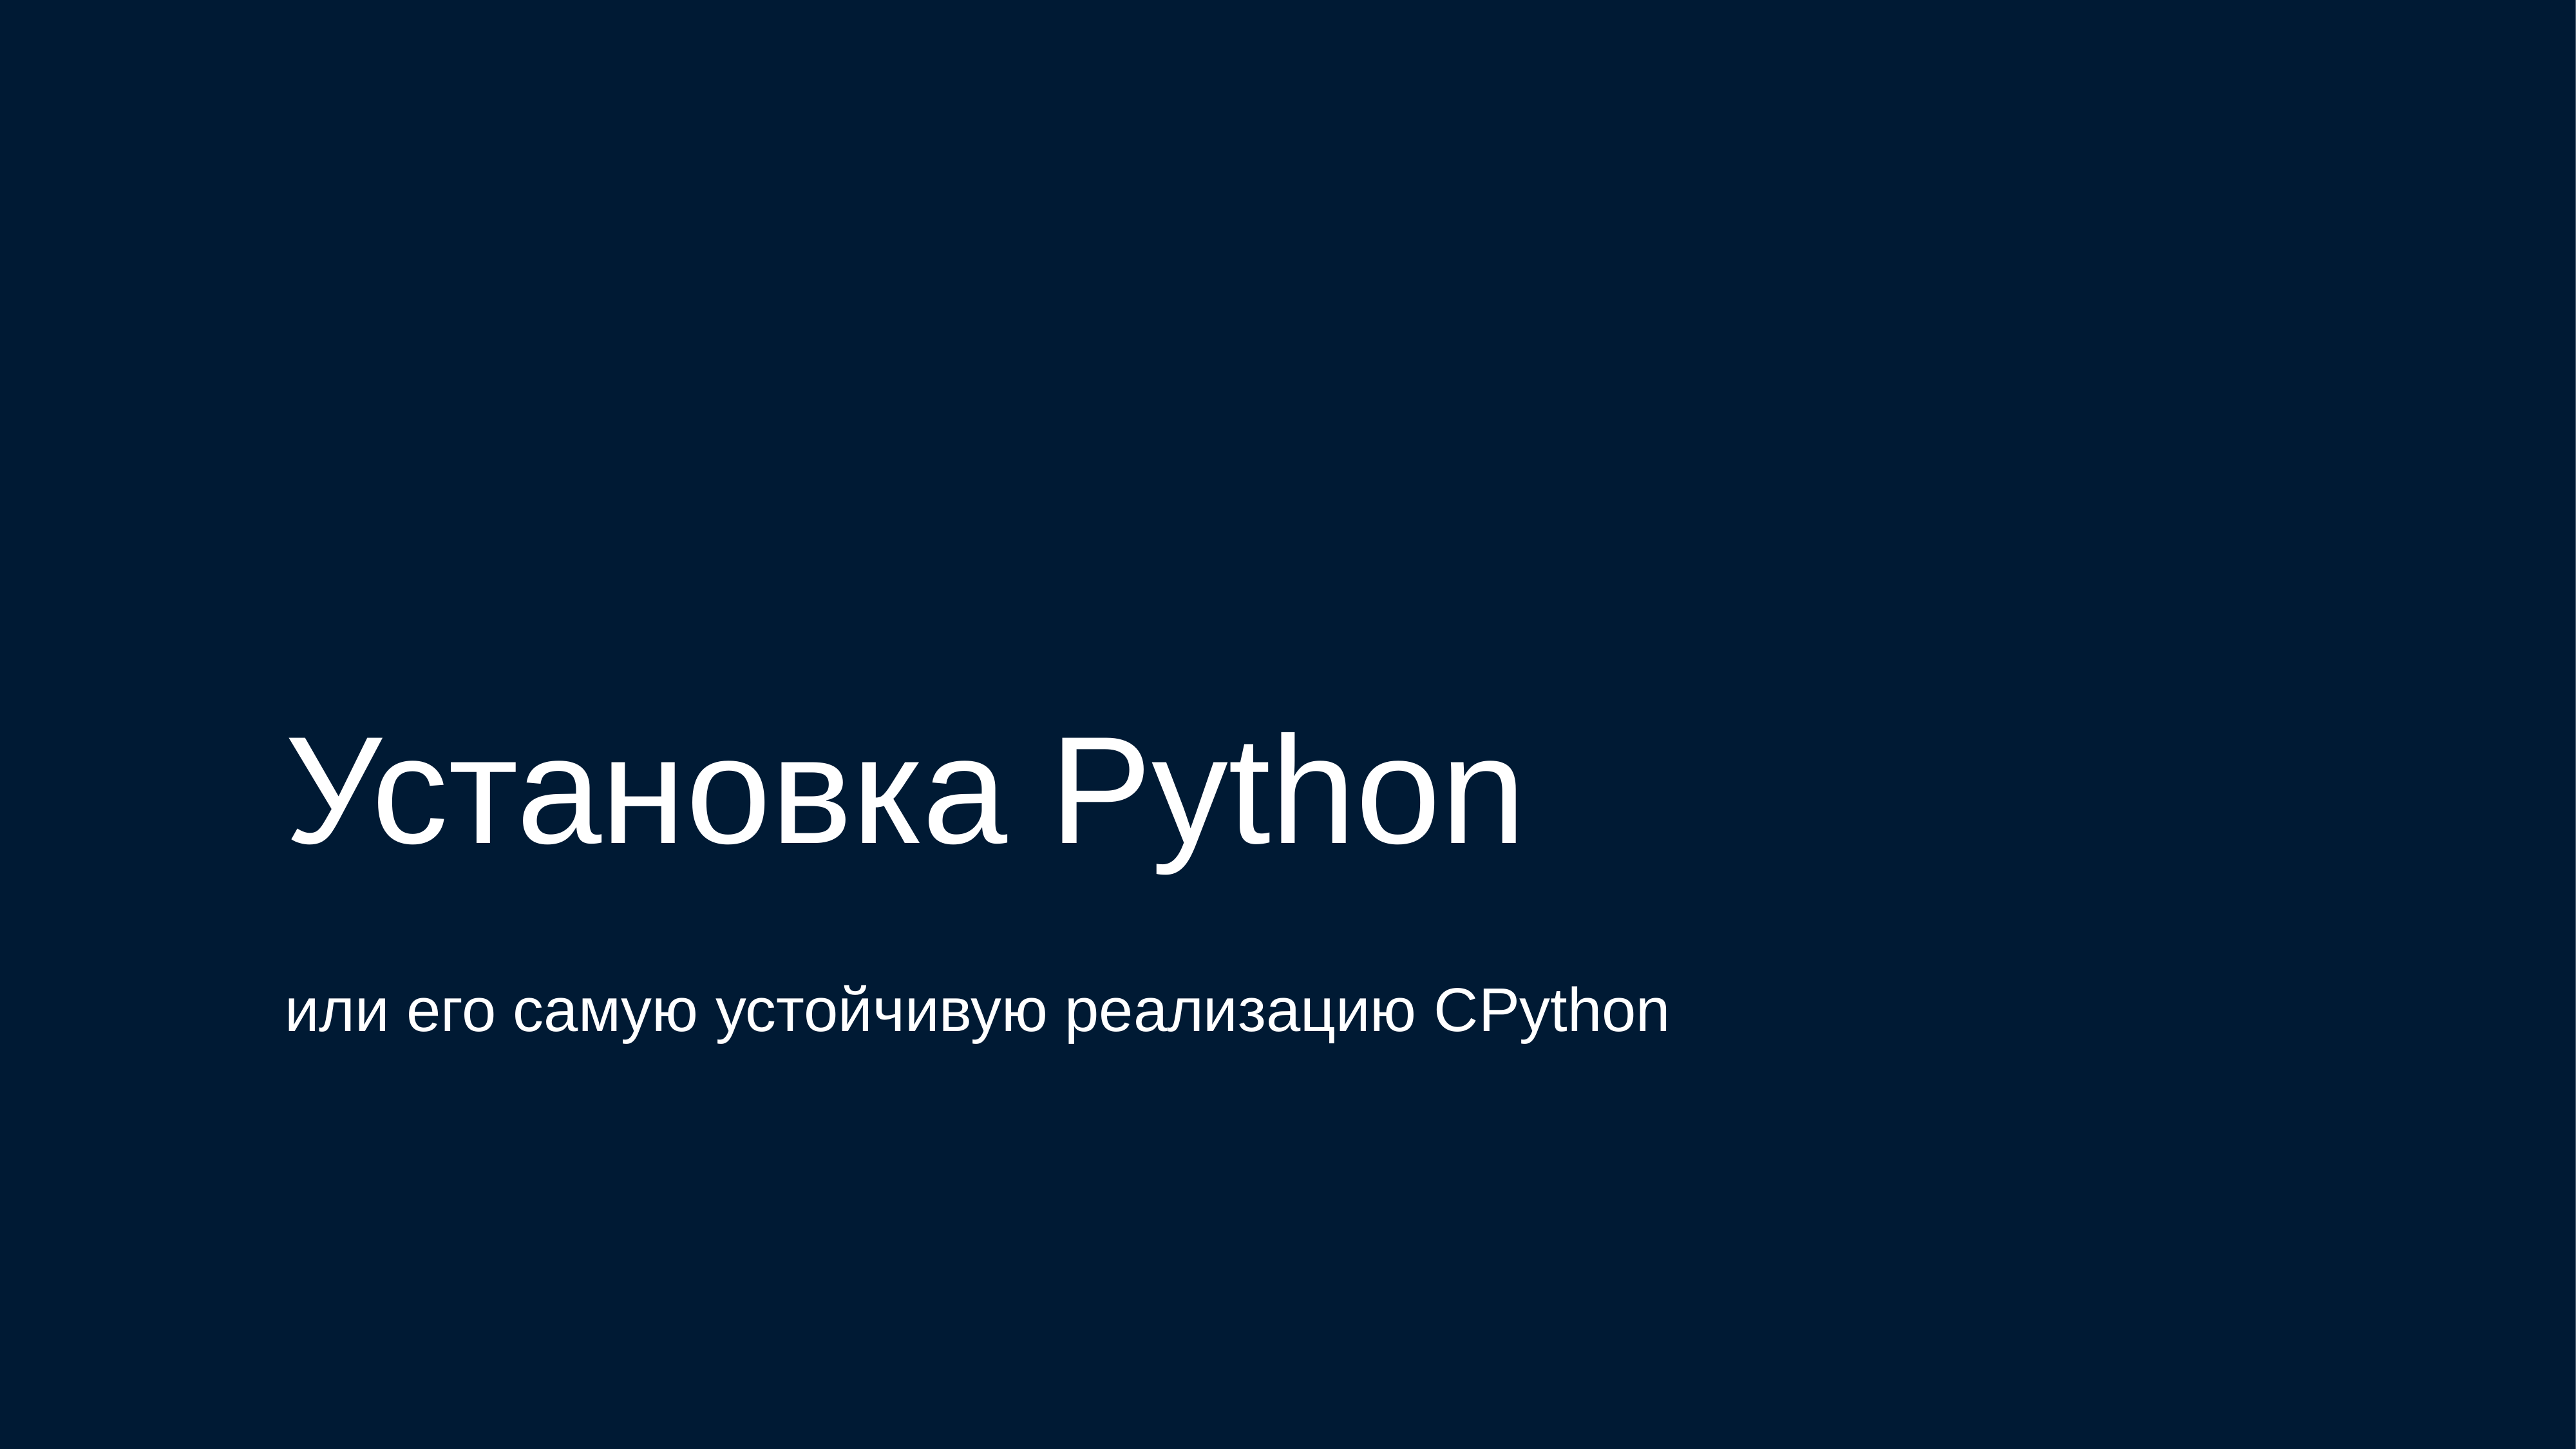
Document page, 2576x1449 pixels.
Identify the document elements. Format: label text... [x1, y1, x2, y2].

title Установка Python [285, 421, 2337, 888]
subtitle или его самую устойчивую реализацию СPython [285, 935, 2336, 1216]
